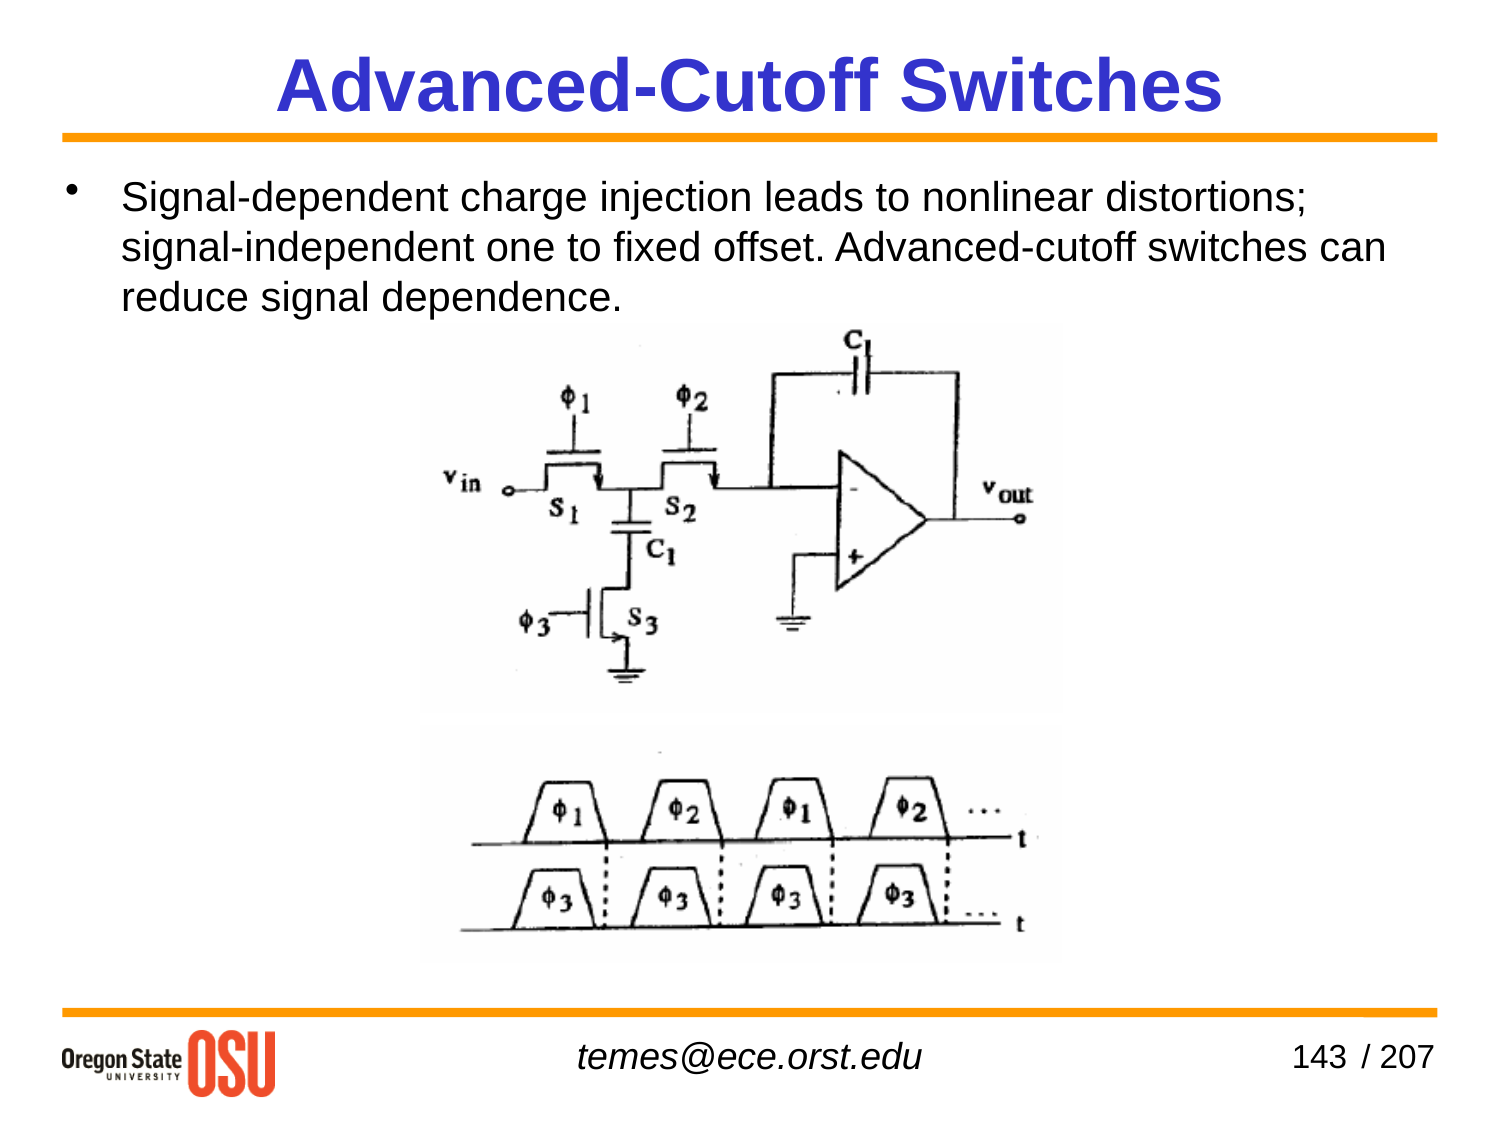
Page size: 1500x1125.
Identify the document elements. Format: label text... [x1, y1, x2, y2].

list Signal-dependent charge injection leads to nonlinear distortions; signal-independent one to fixed offset. Advanced-cutoff switches can reduce signal dependence. [50, 162, 1425, 1025]
title Advanced-Cutoff Switches [112, 24, 1388, 138]
picture [62, 1025, 275, 1113]
slide_number 143 [1153, 1025, 1363, 1085]
picture [420, 323, 1063, 963]
